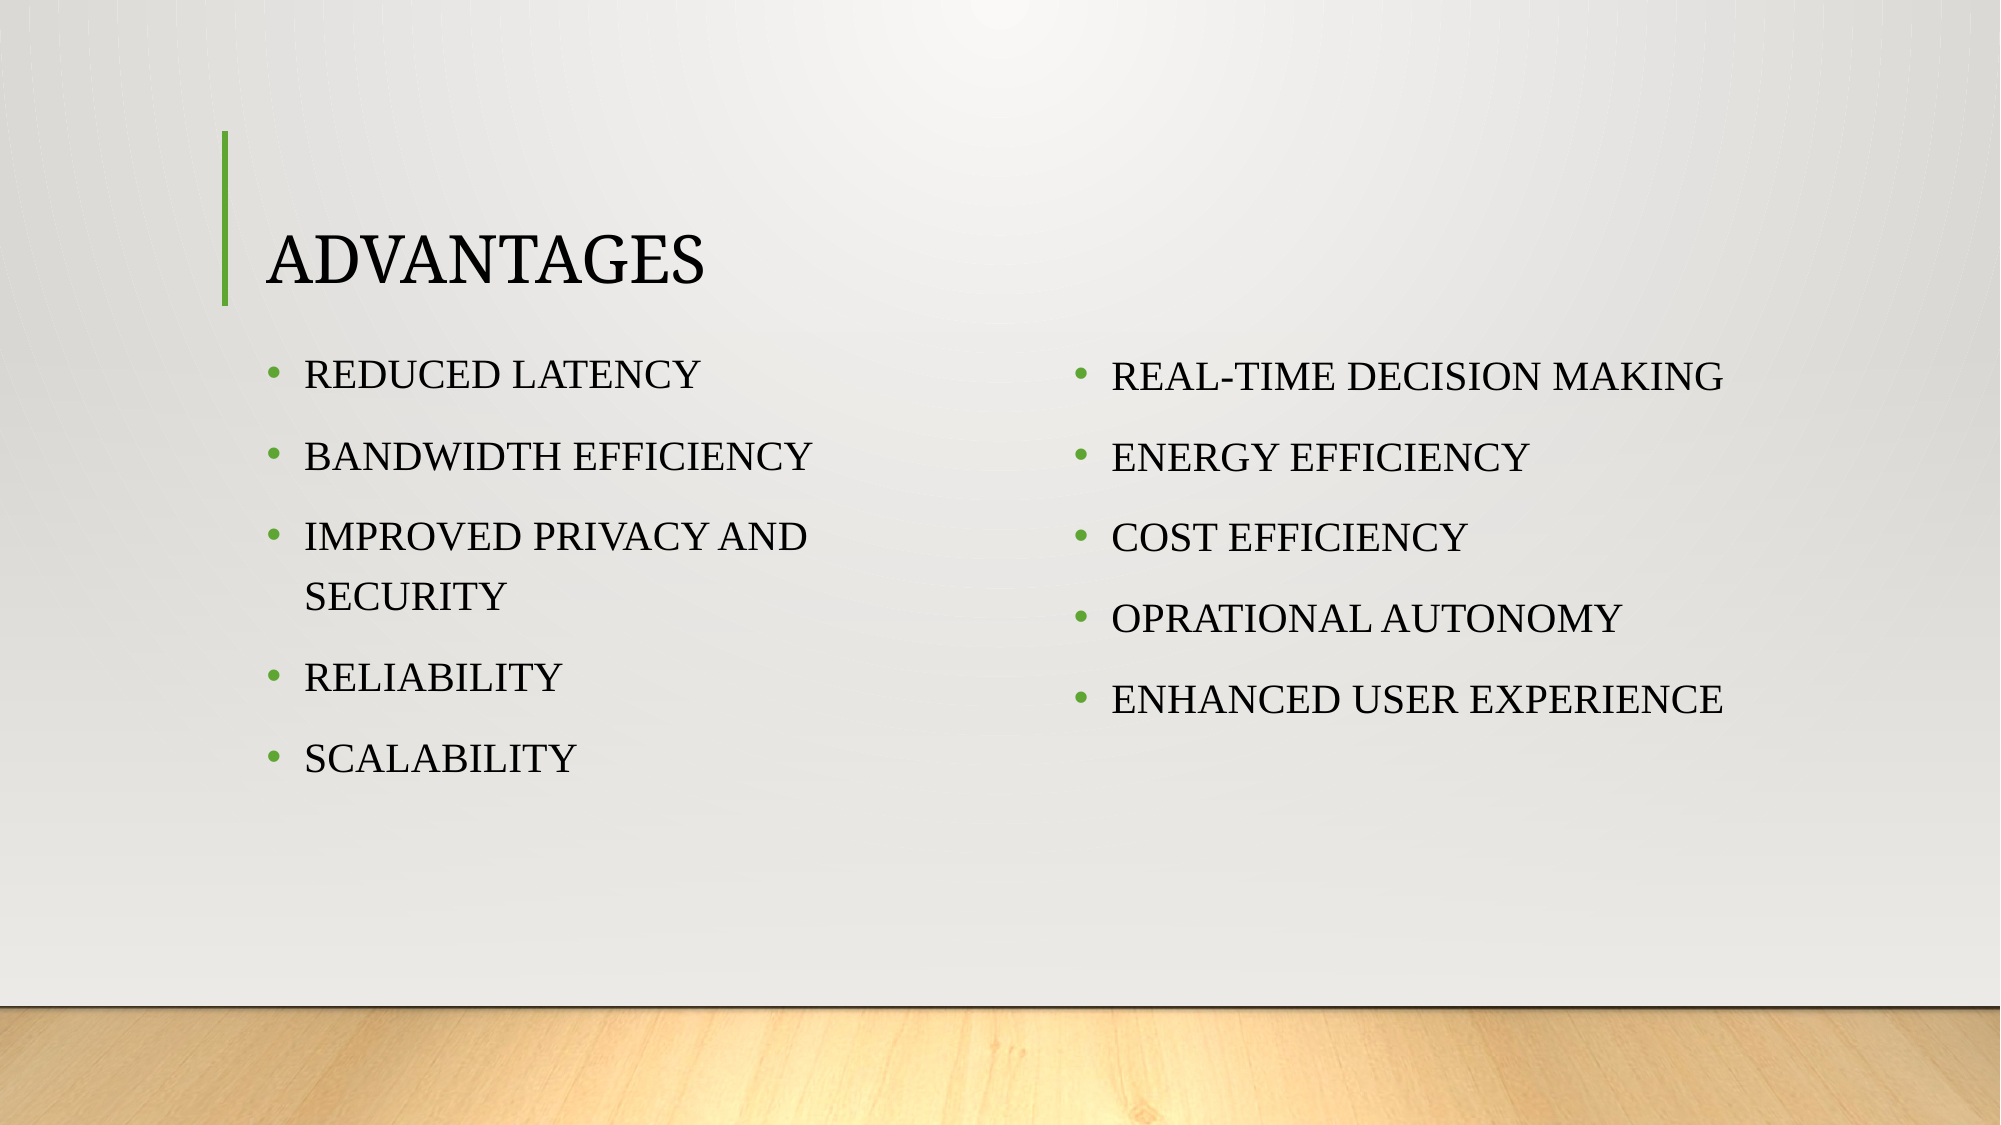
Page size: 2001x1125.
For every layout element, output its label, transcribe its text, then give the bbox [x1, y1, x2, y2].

title ADVANTAGES [251, 132, 1814, 306]
picture [0, 1006, 2000, 1125]
list REDUCED LATENCY BANDWIDTH EFFICIENCY IMPROVED PRIVACY AND SECURITY RELIABILITY SCALABILITY [251, 329, 1008, 894]
list REAL-TIME DECISION MAKING ENERGY EFFICIENCY COST EFFICIENCY OPRATIONAL AUTONOMY ENHANCED USER EXPERIENCE [1058, 330, 1815, 896]
